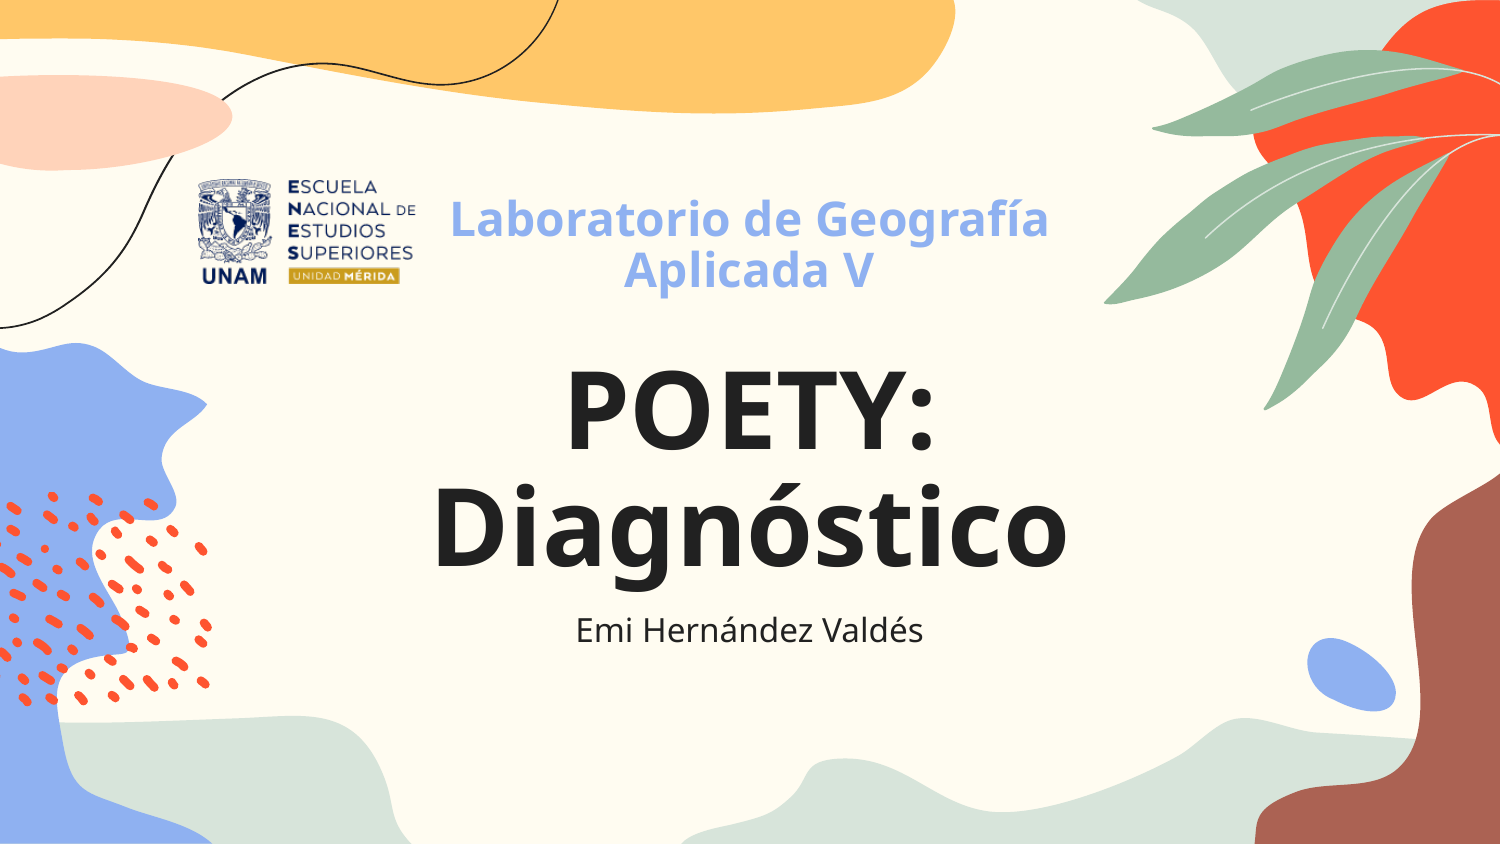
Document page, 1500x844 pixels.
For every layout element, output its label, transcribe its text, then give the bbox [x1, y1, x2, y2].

title POETY: Diagnóstico [317, 325, 1183, 581]
picture [198, 179, 416, 284]
subtitle Laboratorio de Geografía Aplicada V [415, 179, 1085, 326]
subtitle Emi Hernández Valdés [342, 593, 1158, 664]
